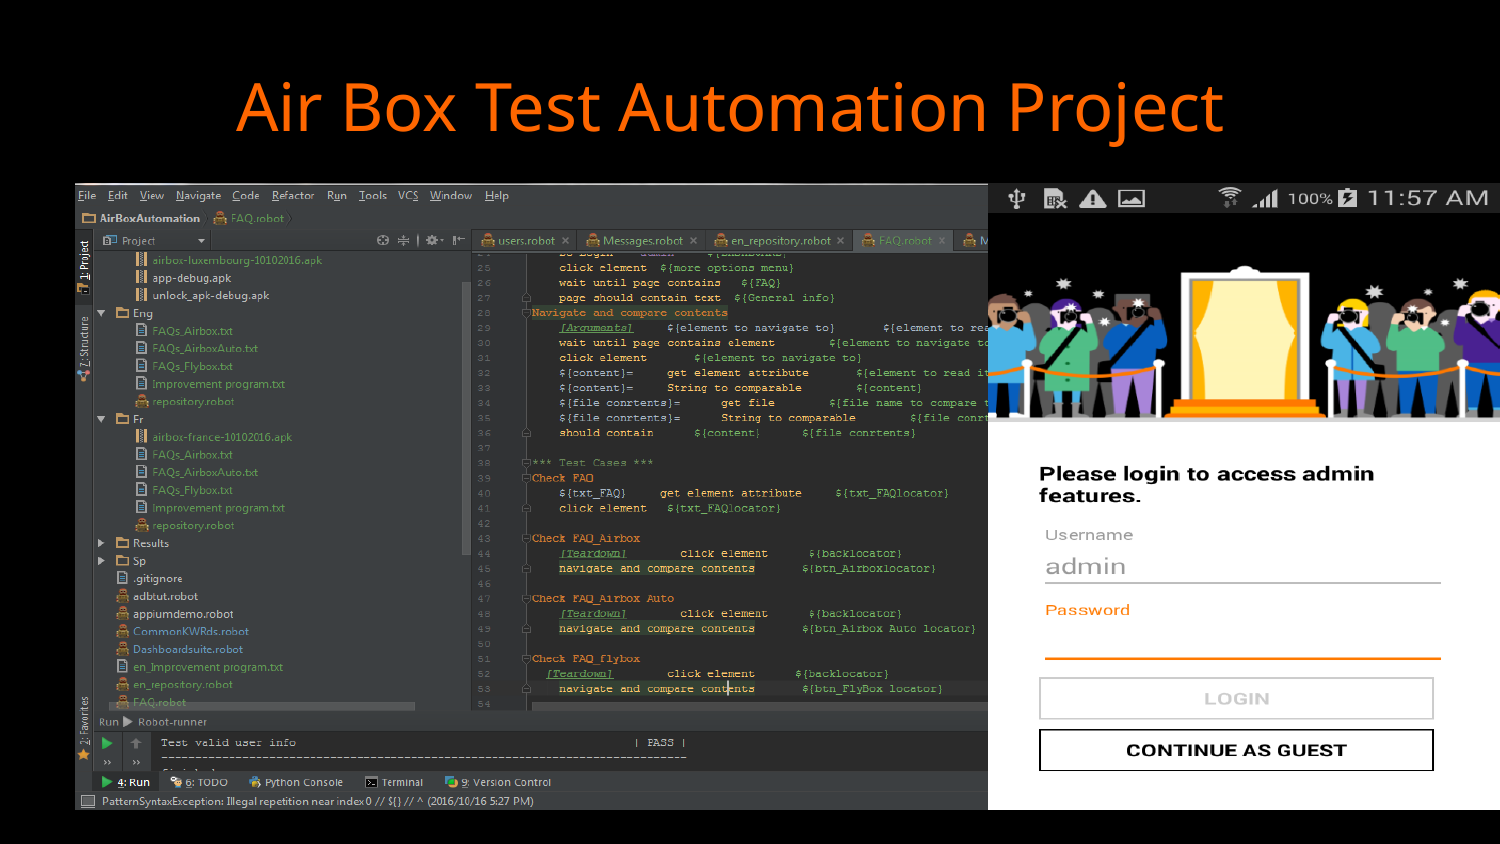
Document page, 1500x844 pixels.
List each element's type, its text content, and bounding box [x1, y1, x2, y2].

title Air Box Test Automation Project [75, 33, 1388, 160]
picture [74, 183, 1500, 810]
